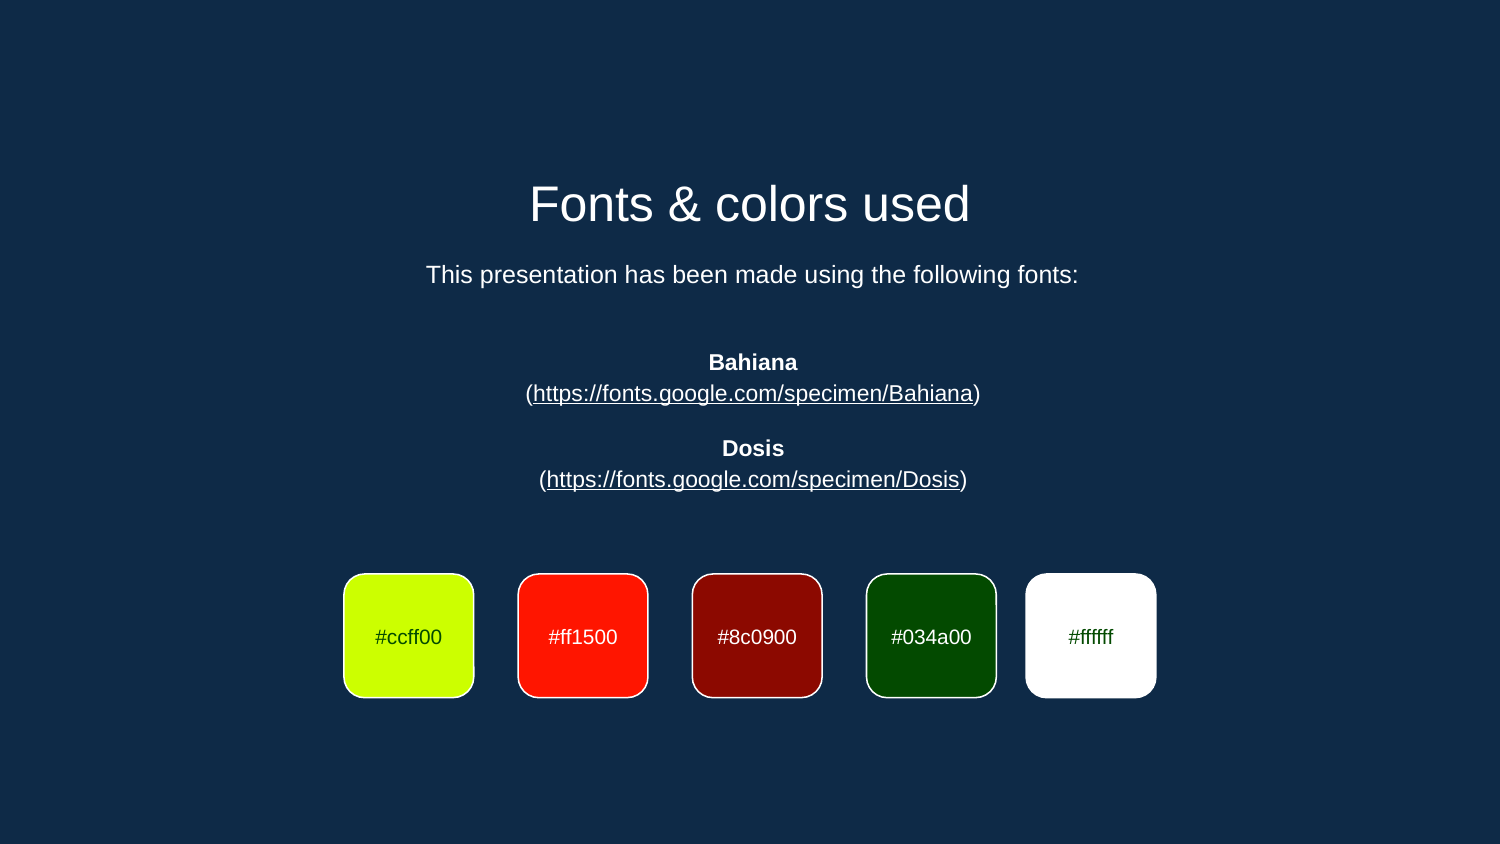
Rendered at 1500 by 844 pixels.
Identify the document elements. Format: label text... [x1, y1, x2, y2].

title Fonts & colors used [171, 156, 1328, 236]
list Bahiana (https://fonts.google.com/specimen/Bahiana) Dosis (https://fonts.google.com/specimen/Dosis) [175, 314, 1332, 521]
text_box #ffffff [1026, 599, 1156, 672]
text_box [343, 573, 997, 698]
list This presentation has been made using the following fonts: [175, 239, 1332, 312]
text_box [1026, 672, 1156, 698]
text_box [1026, 573, 1156, 599]
